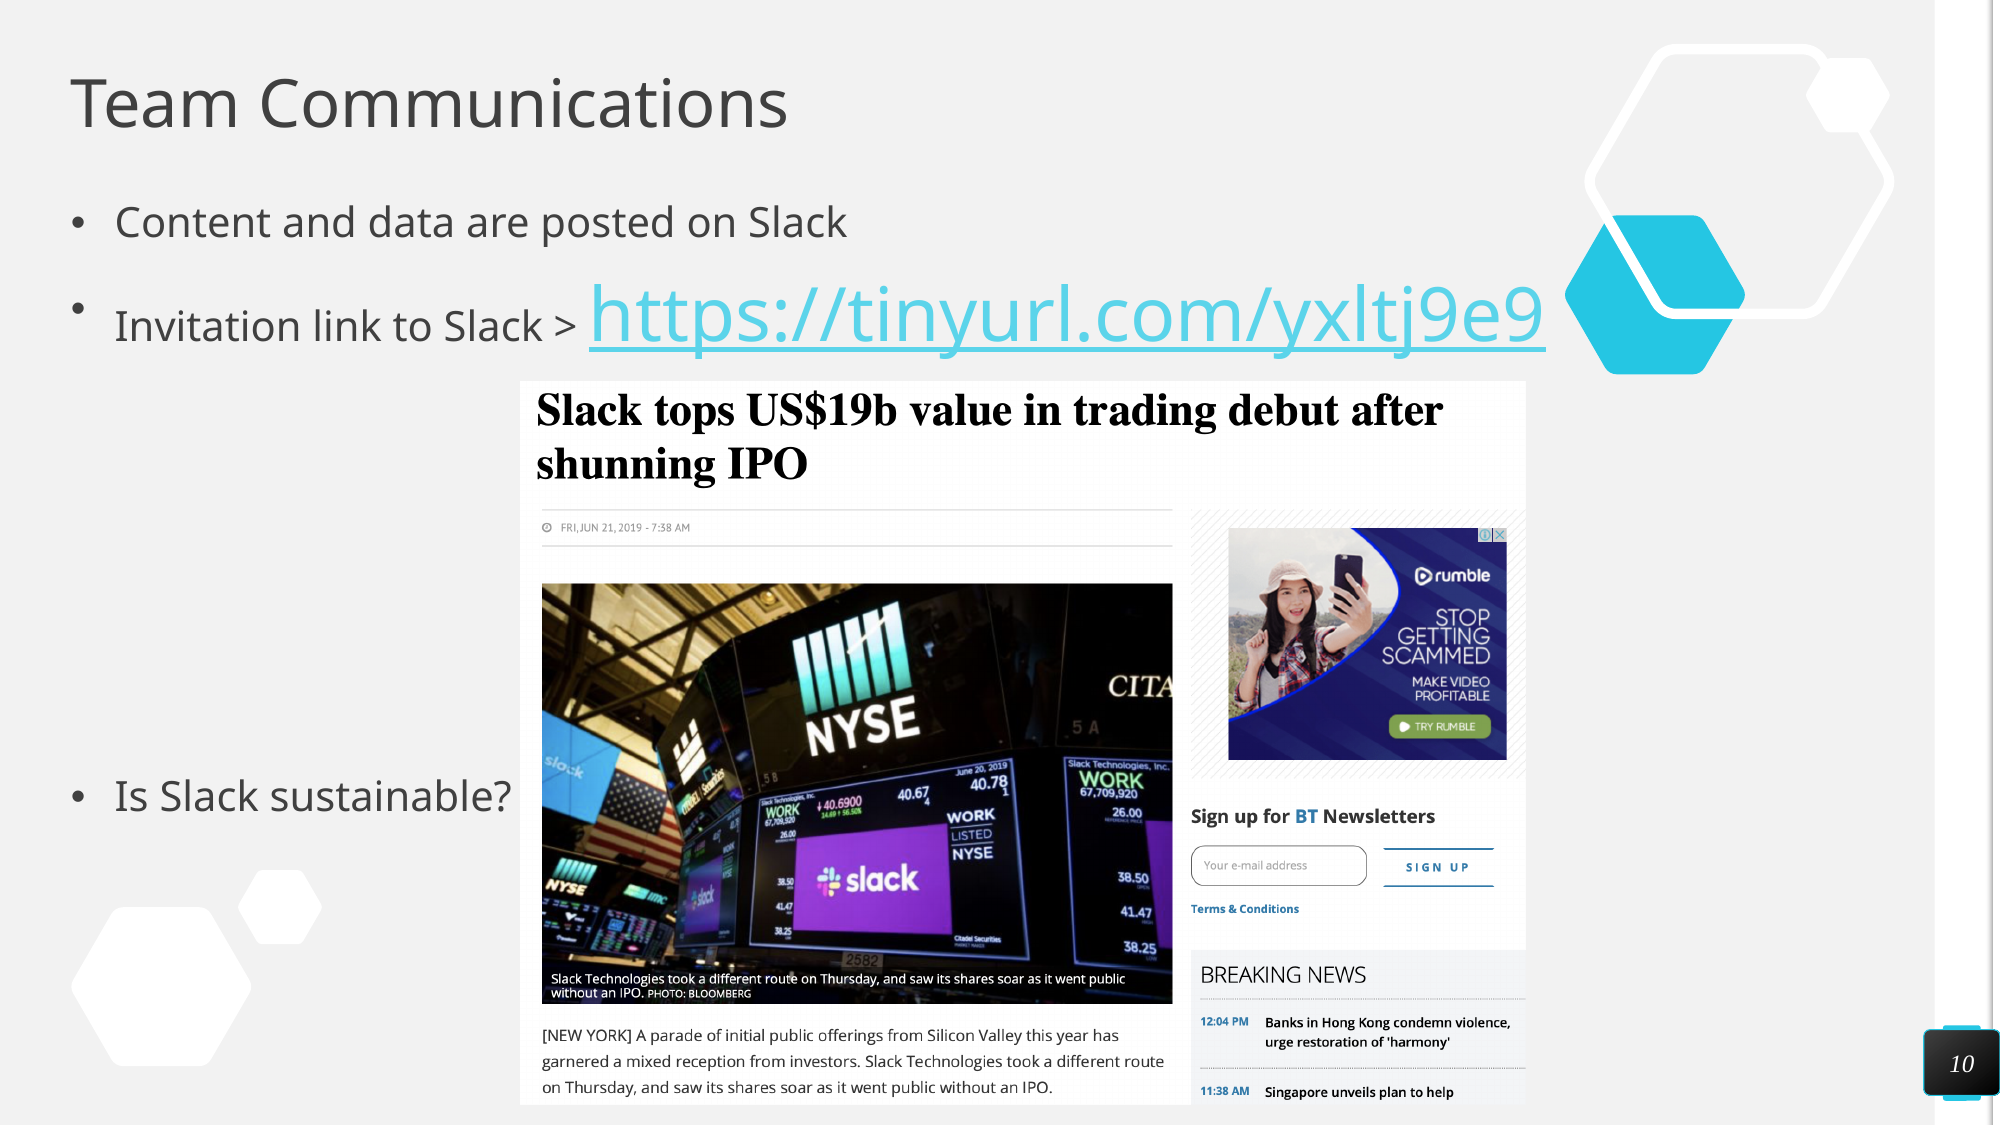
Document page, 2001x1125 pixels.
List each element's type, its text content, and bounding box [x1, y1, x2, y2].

title Team Communications [70, 70, 1930, 142]
picture [520, 381, 1526, 1105]
slide_number 10 [1923, 1029, 2000, 1096]
list Content and data are posted on Slack Invitation link to Slack > https://tinyurl.com/yxltj9e9 Is Slack sustainable? [70, 201, 1930, 970]
